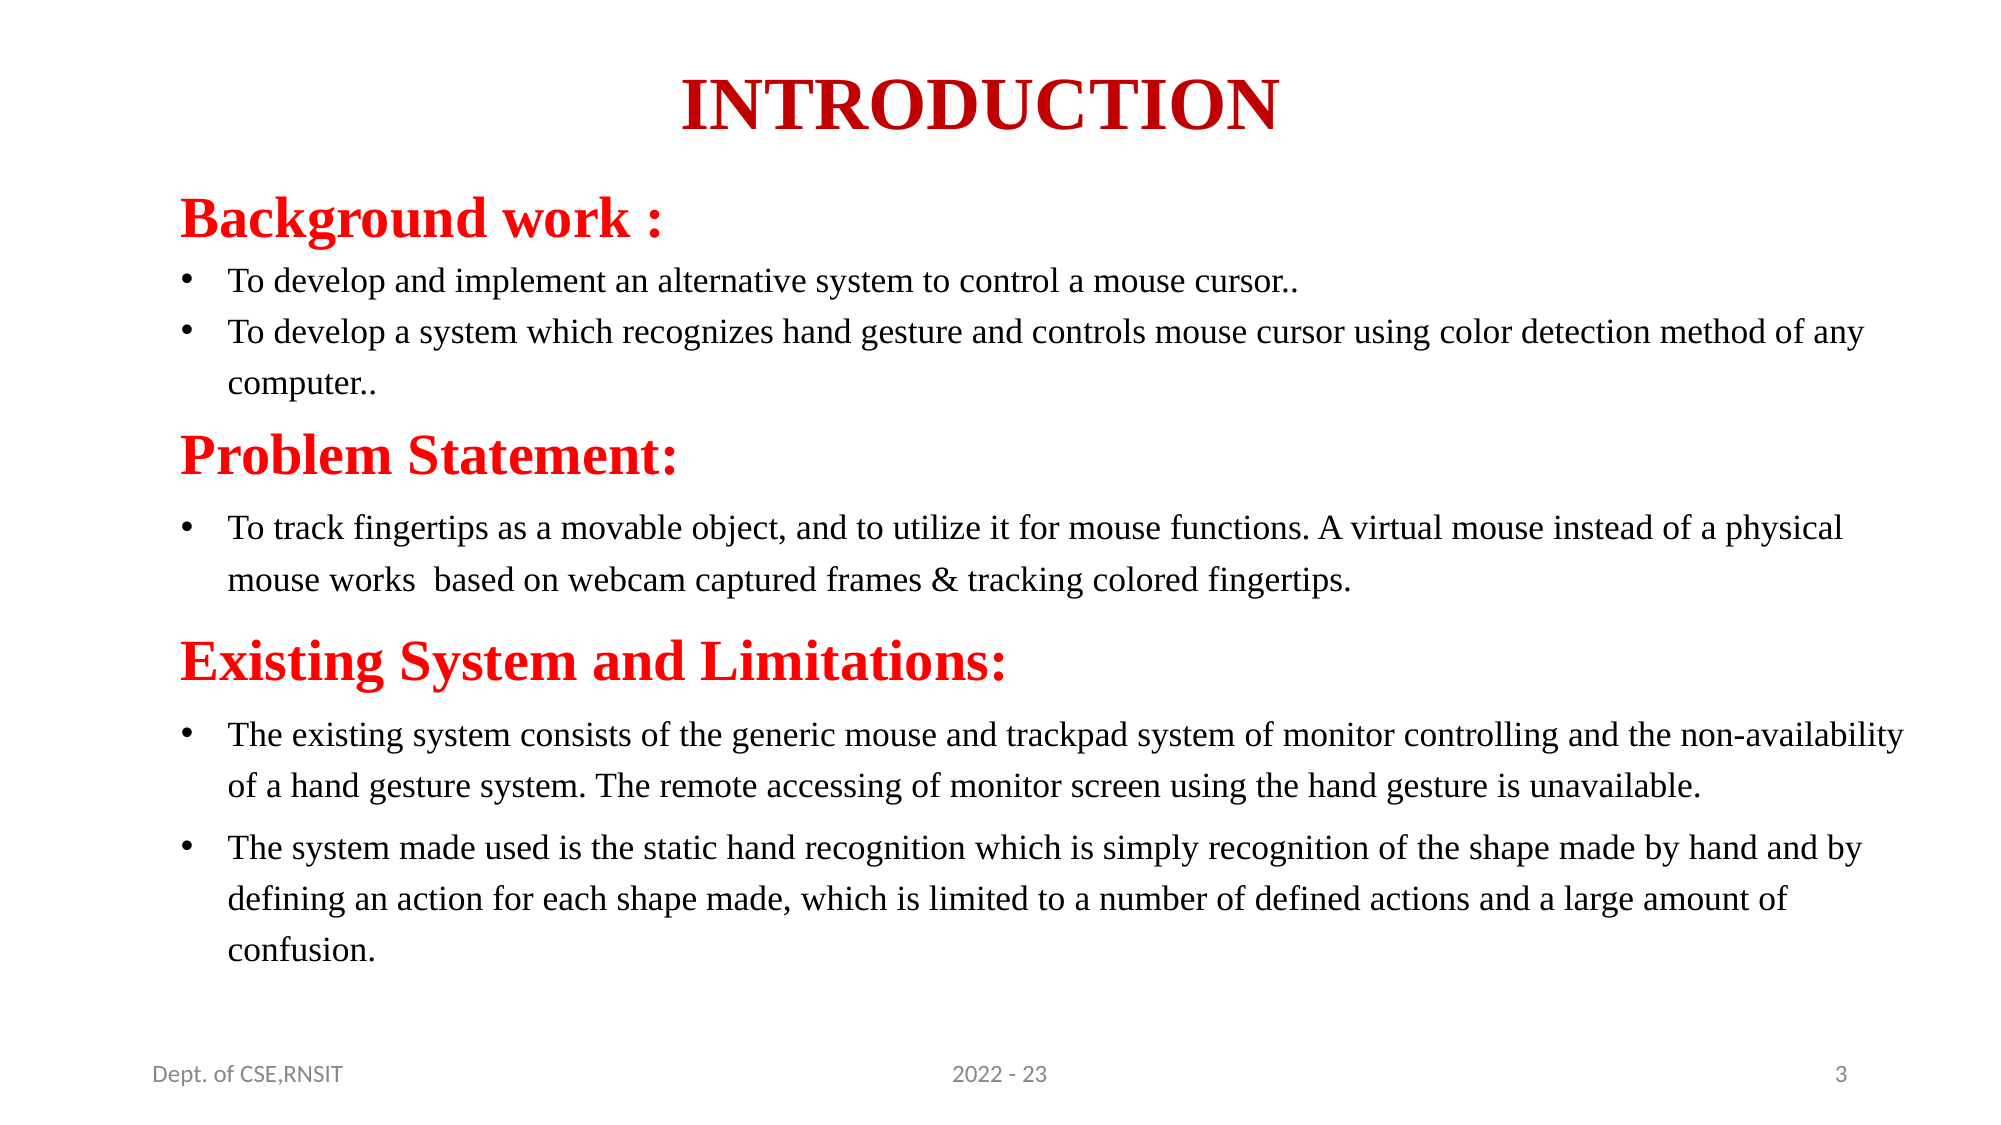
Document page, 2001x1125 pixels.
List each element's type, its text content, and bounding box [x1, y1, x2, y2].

footer 2022 - 23 [662, 1042, 1338, 1103]
slide_number 3 [1412, 1042, 1863, 1103]
title INTRODUCTION [305, 40, 1656, 157]
slide_number Dept. of CSE,RNSIT [137, 1042, 588, 1103]
list Background work : To develop and implement an alternative system to control a mouse cursor.. To develop a system which recognizes hand gesture and controls mouse cursor using color detection method of any computer.. Problem Statement: To track fingertips as a movable object, and to utilize it for mouse functions. A virtual mouse instead of a physical mouse works based on webcam captured frames & tracking colored fingertips. Existing System and Limitations: The existing system consists of the generic mouse and trackpad system of monitor controlling and the non-availability of a hand gesture system. The remote accessing of monitor screen using the hand gesture is unavailable. The system made used is the static hand recognition which is simply recognition of the shape made by hand and by defining an action for each shape made, which is limited to a number of defined actions and a large amount of confusion. [90, 157, 1927, 1043]
